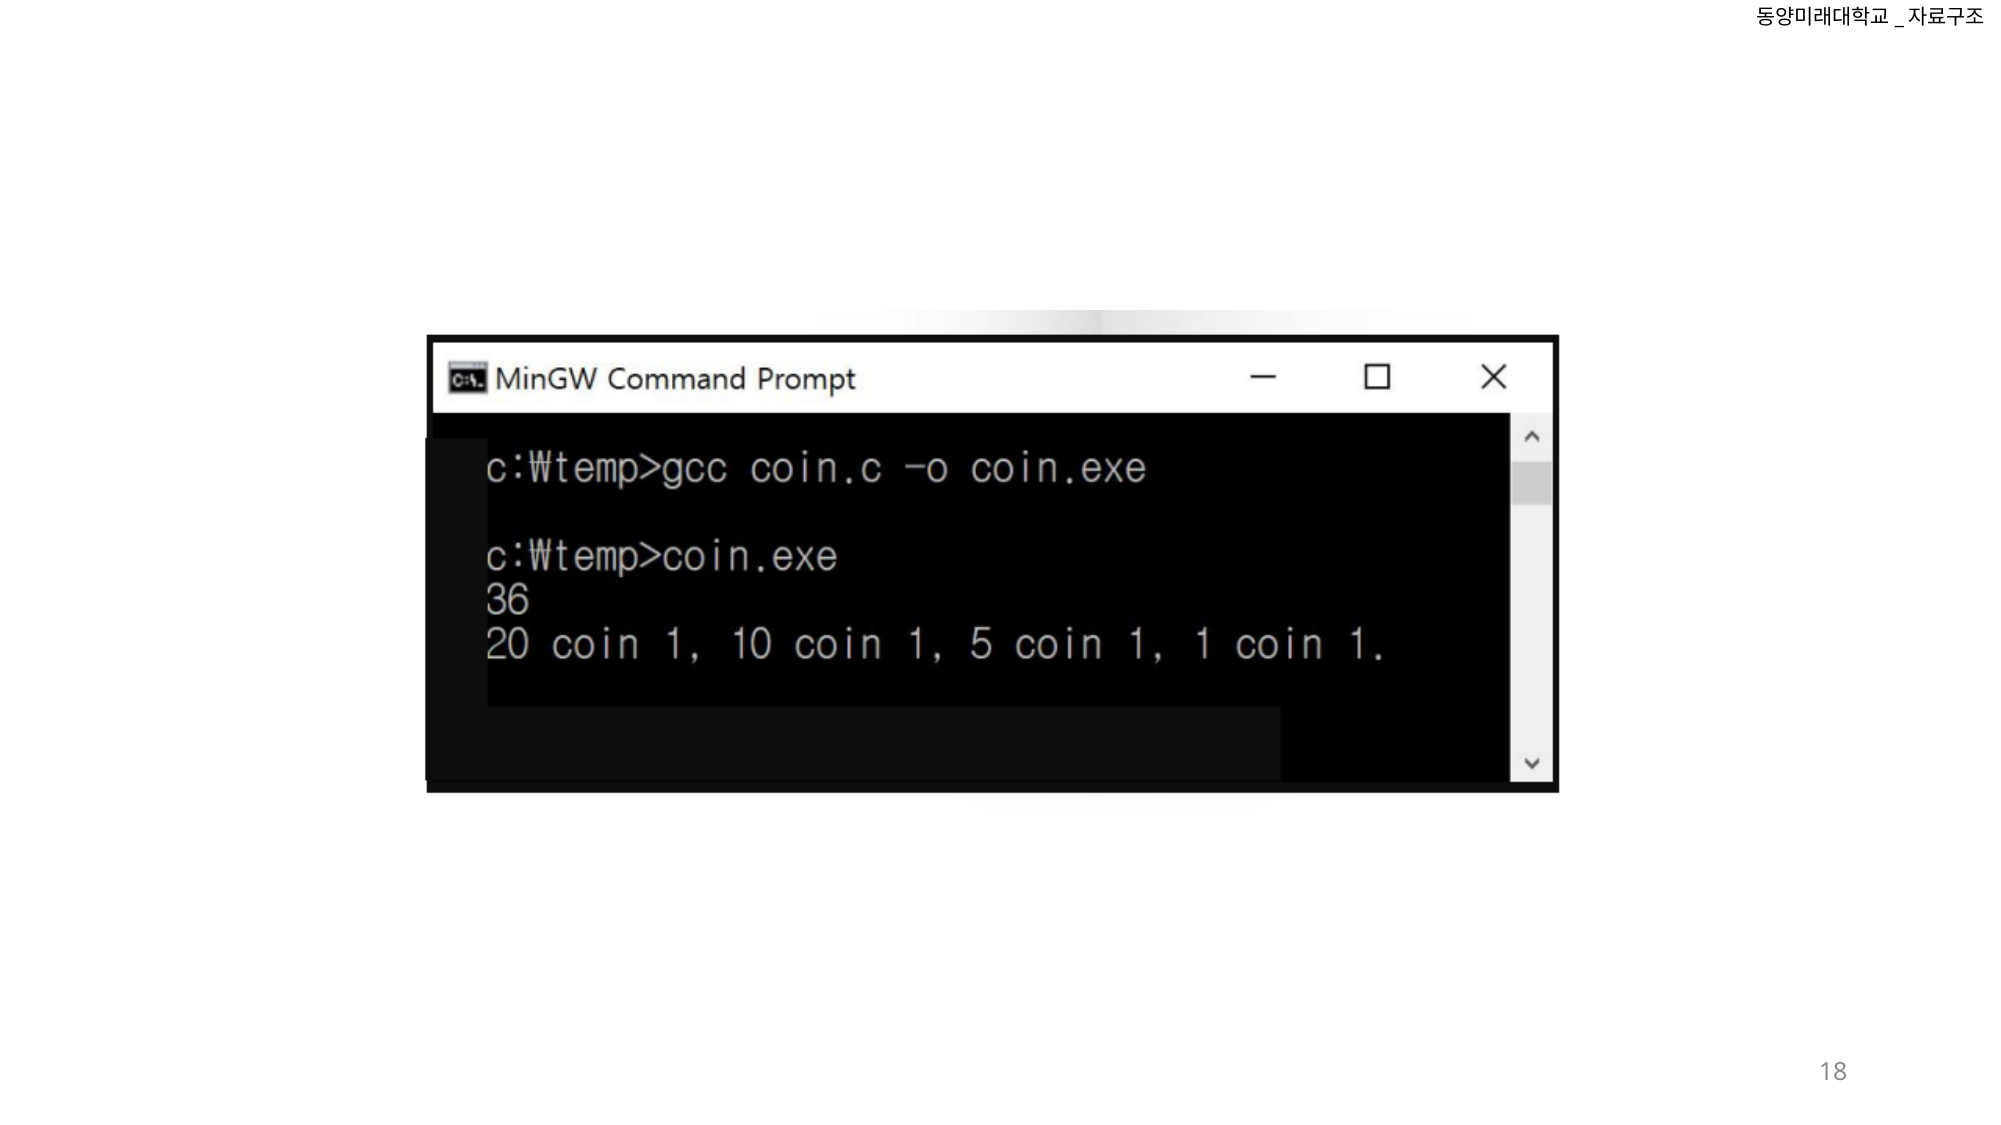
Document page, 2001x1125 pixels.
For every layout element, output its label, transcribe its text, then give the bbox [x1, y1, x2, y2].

picture [413, 310, 1587, 815]
slide_number 18 [1412, 1042, 1863, 1103]
text_box 동양미래대학교_자료구조 [1474, 0, 2000, 120]
